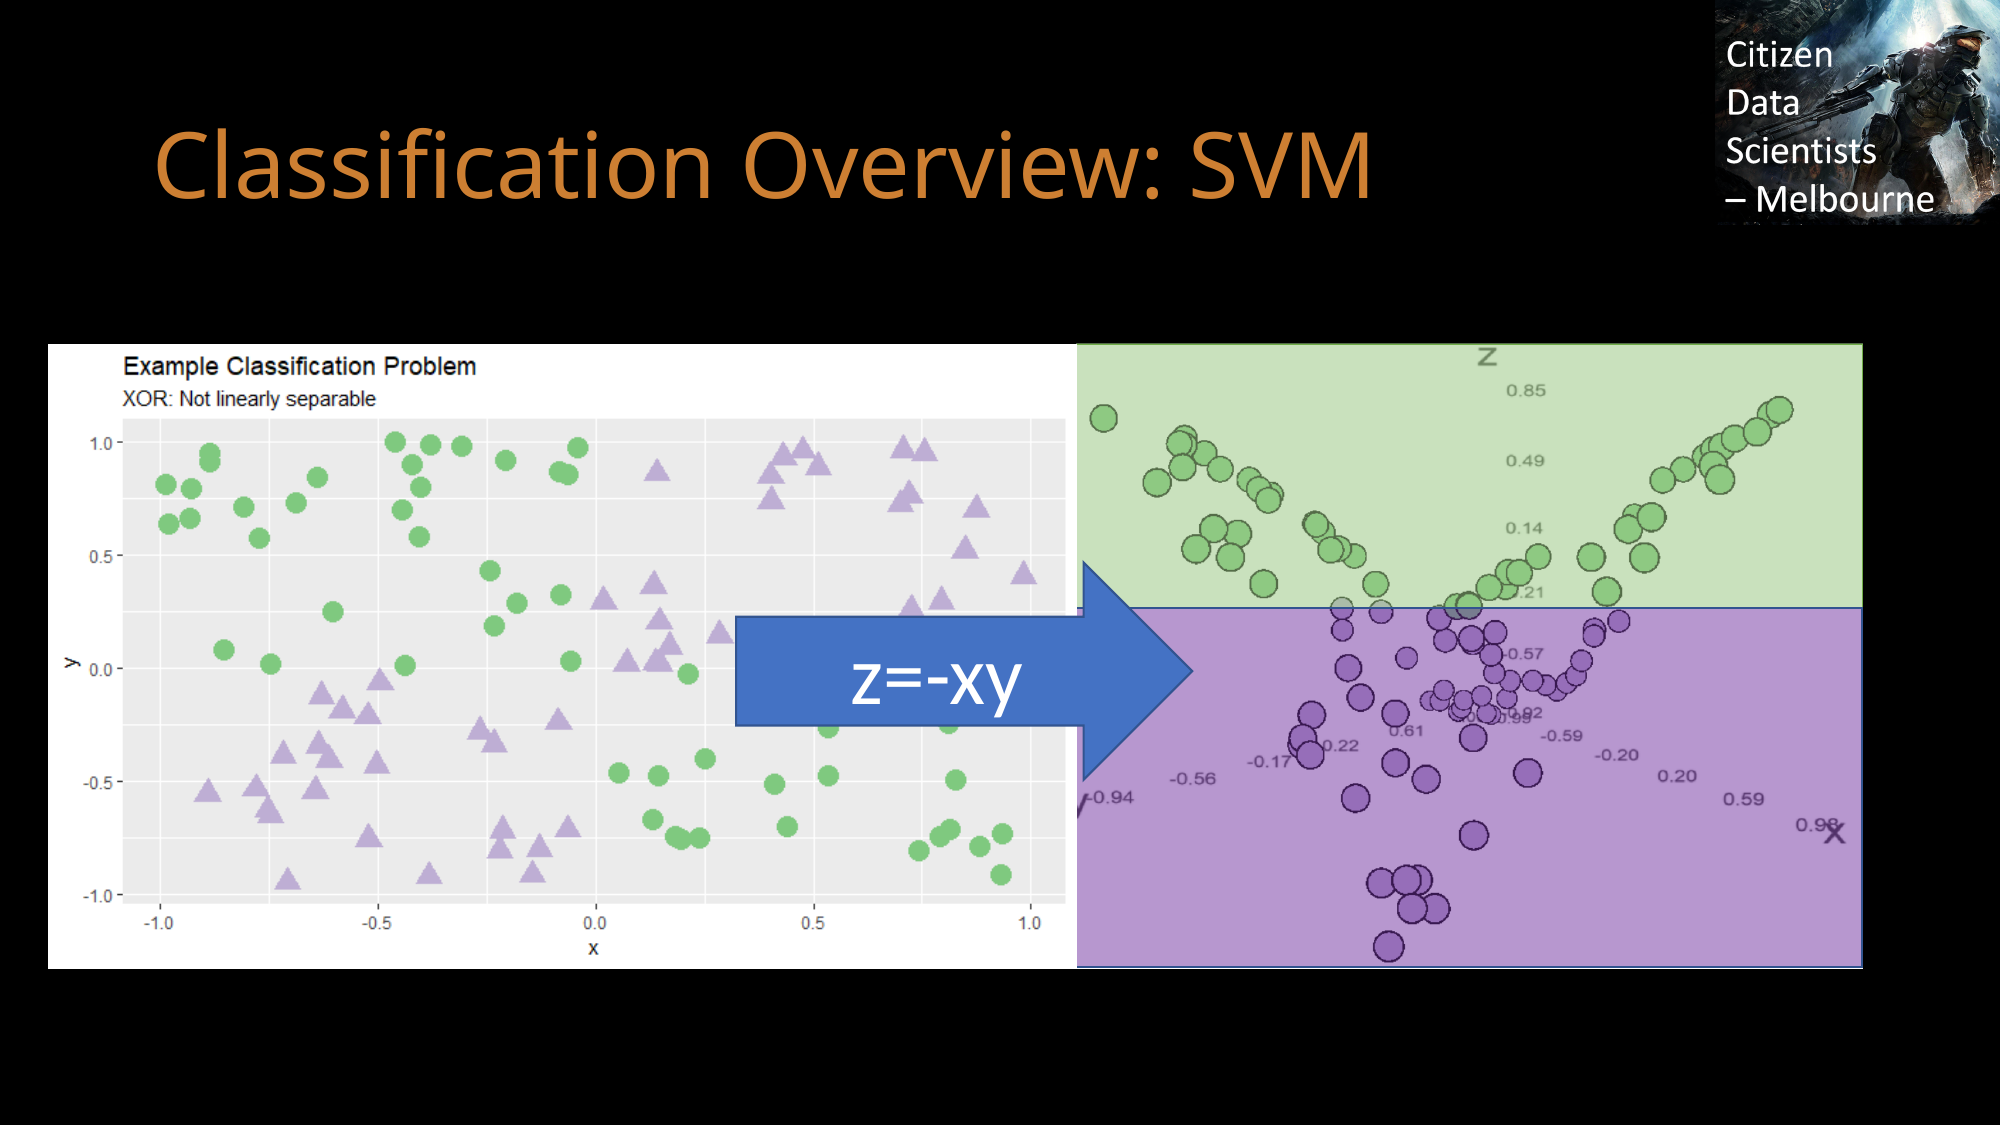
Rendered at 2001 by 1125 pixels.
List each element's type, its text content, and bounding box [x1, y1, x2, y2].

picture [1715, 0, 2000, 225]
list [48, 344, 1077, 969]
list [1077, 344, 1863, 969]
title Classification Overview: SVM [137, 59, 1863, 278]
